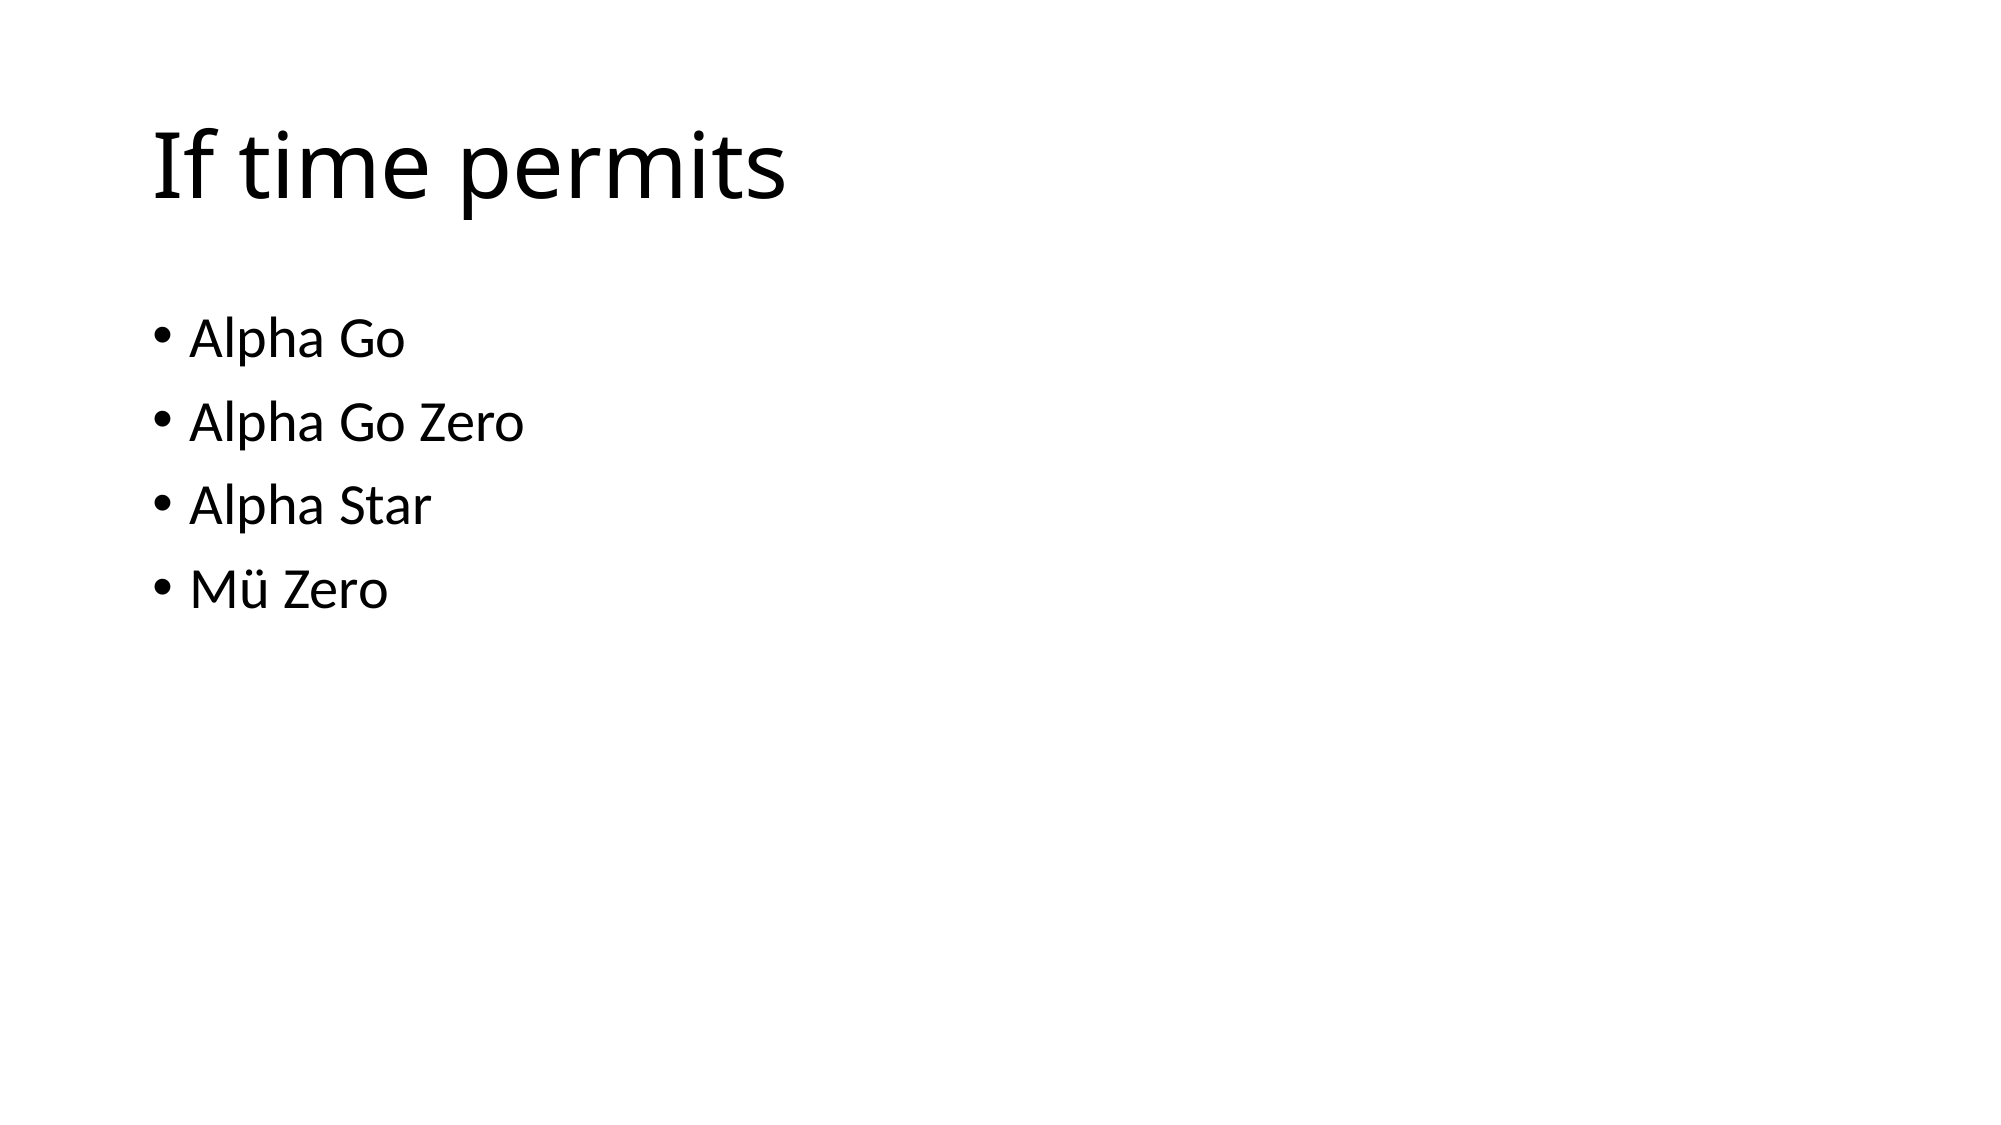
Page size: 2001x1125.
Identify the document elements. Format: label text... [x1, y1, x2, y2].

title If time permits [137, 59, 1863, 278]
list Alpha Go Alpha Go Zero Alpha Star Mü Zero [137, 299, 1863, 1014]
